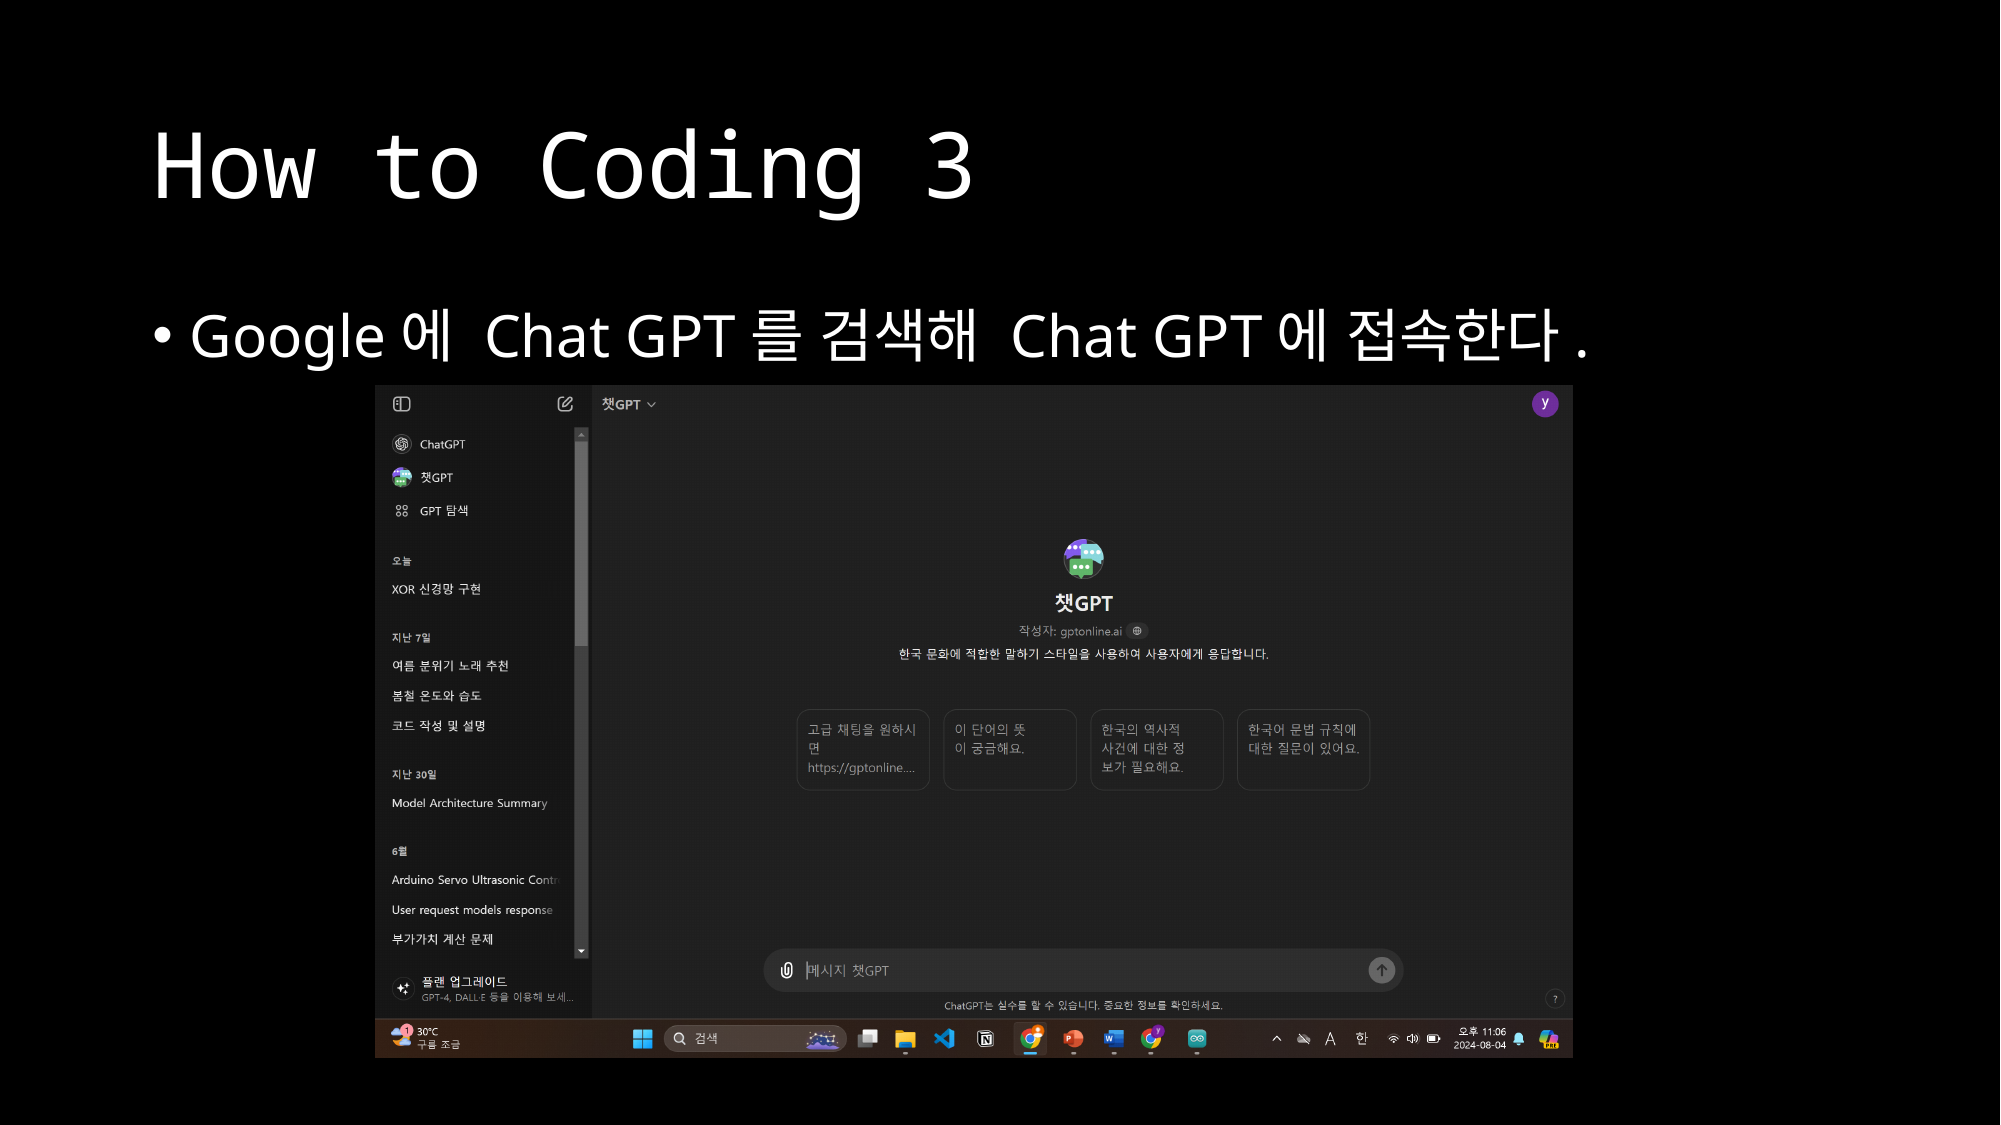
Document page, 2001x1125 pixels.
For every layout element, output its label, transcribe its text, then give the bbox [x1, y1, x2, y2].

list Google에 Chat GPT를 검색해 Chat GPT에 접속한다. [137, 299, 1863, 1014]
title How to Coding 3 [137, 59, 1863, 278]
picture [374, 385, 1573, 1058]
